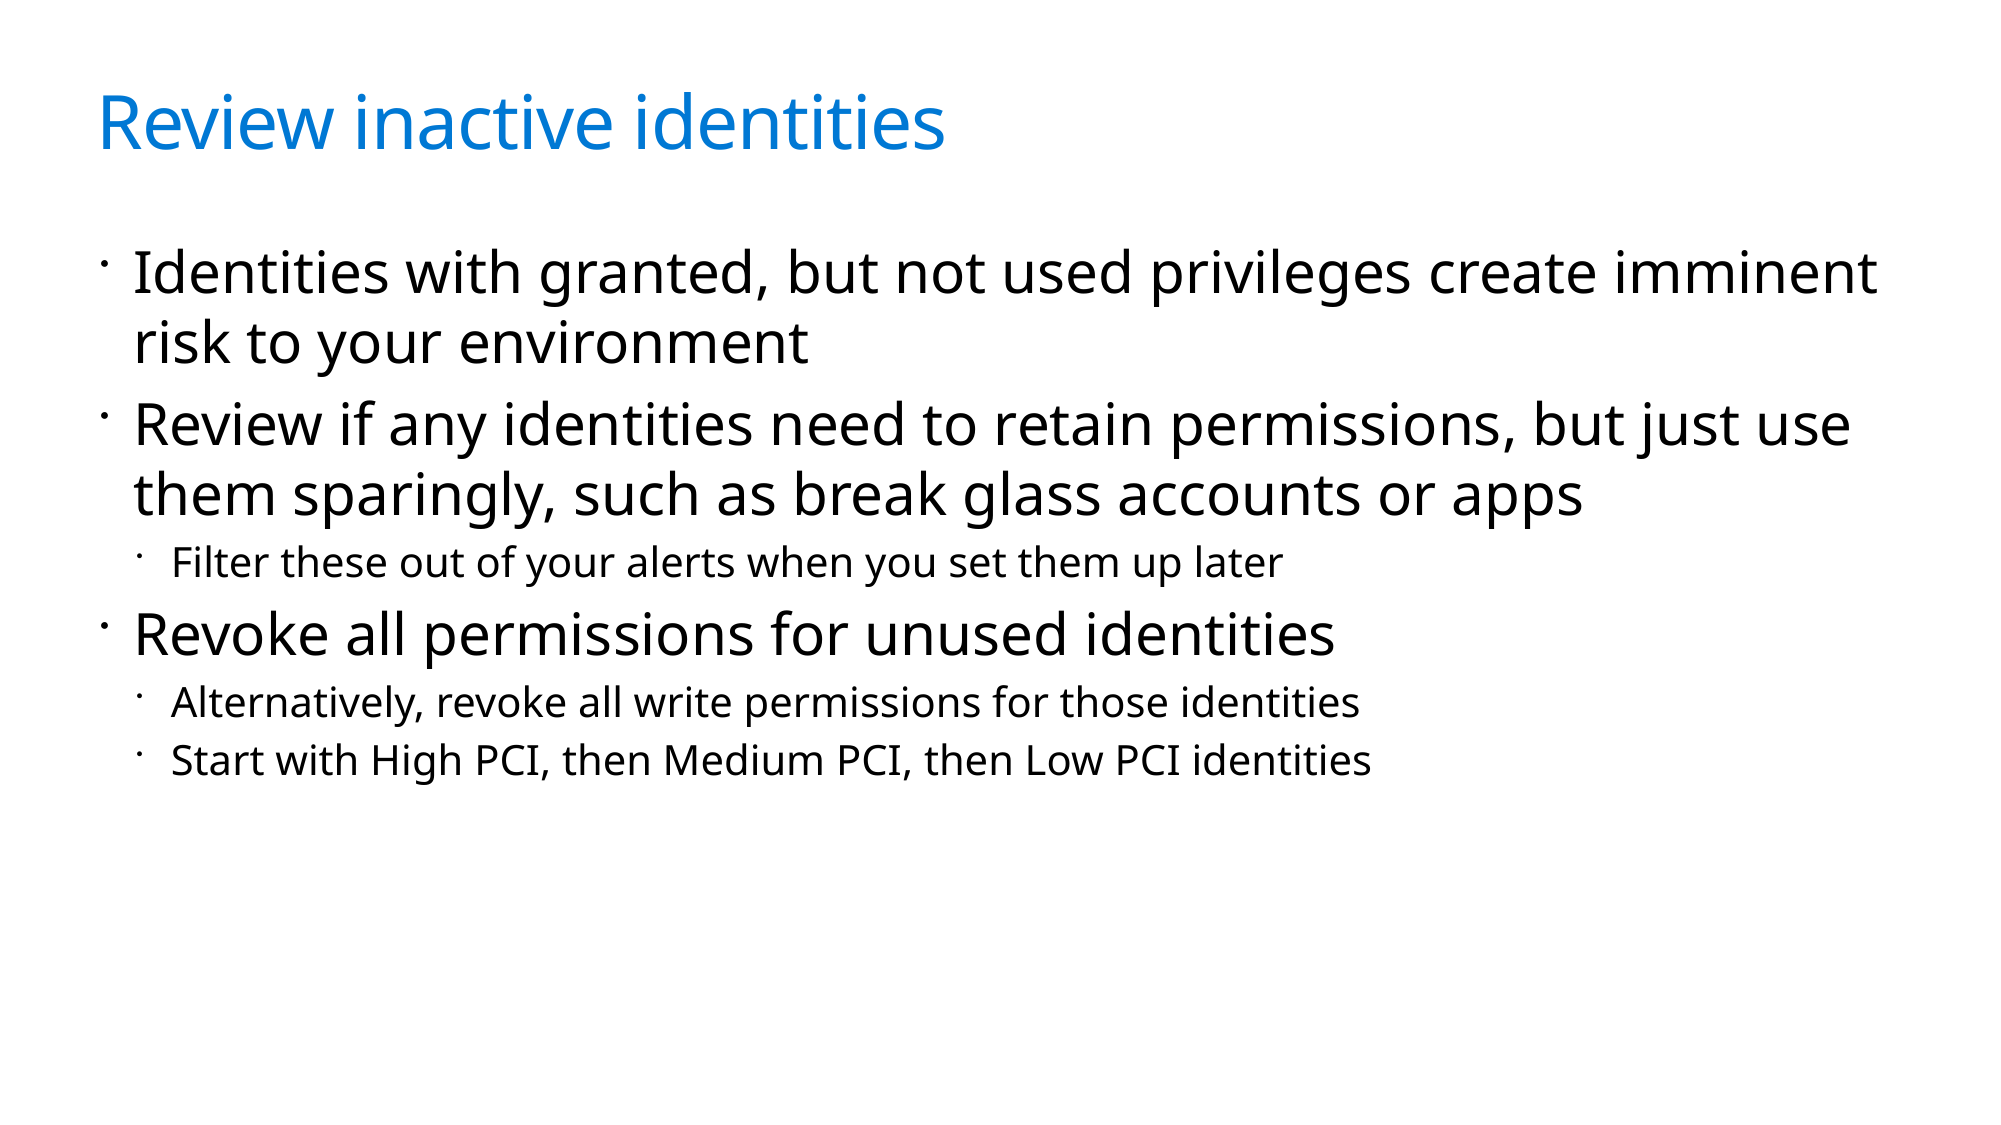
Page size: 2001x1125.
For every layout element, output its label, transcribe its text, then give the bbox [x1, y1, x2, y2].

list Identities with granted, but not used privileges create imminent risk to your environment Review if any identities need to retain permissions, but just use them sparingly, such as break glass accounts or apps Filter these out of your alerts when you set them up later Revoke all permissions for unused identities Alternatively, revoke all write permissions for those identities Start with High PCI, then Medium PCI, then Low PCI identities [95, 235, 1904, 799]
title Review inactive identities [96, 75, 1904, 166]
